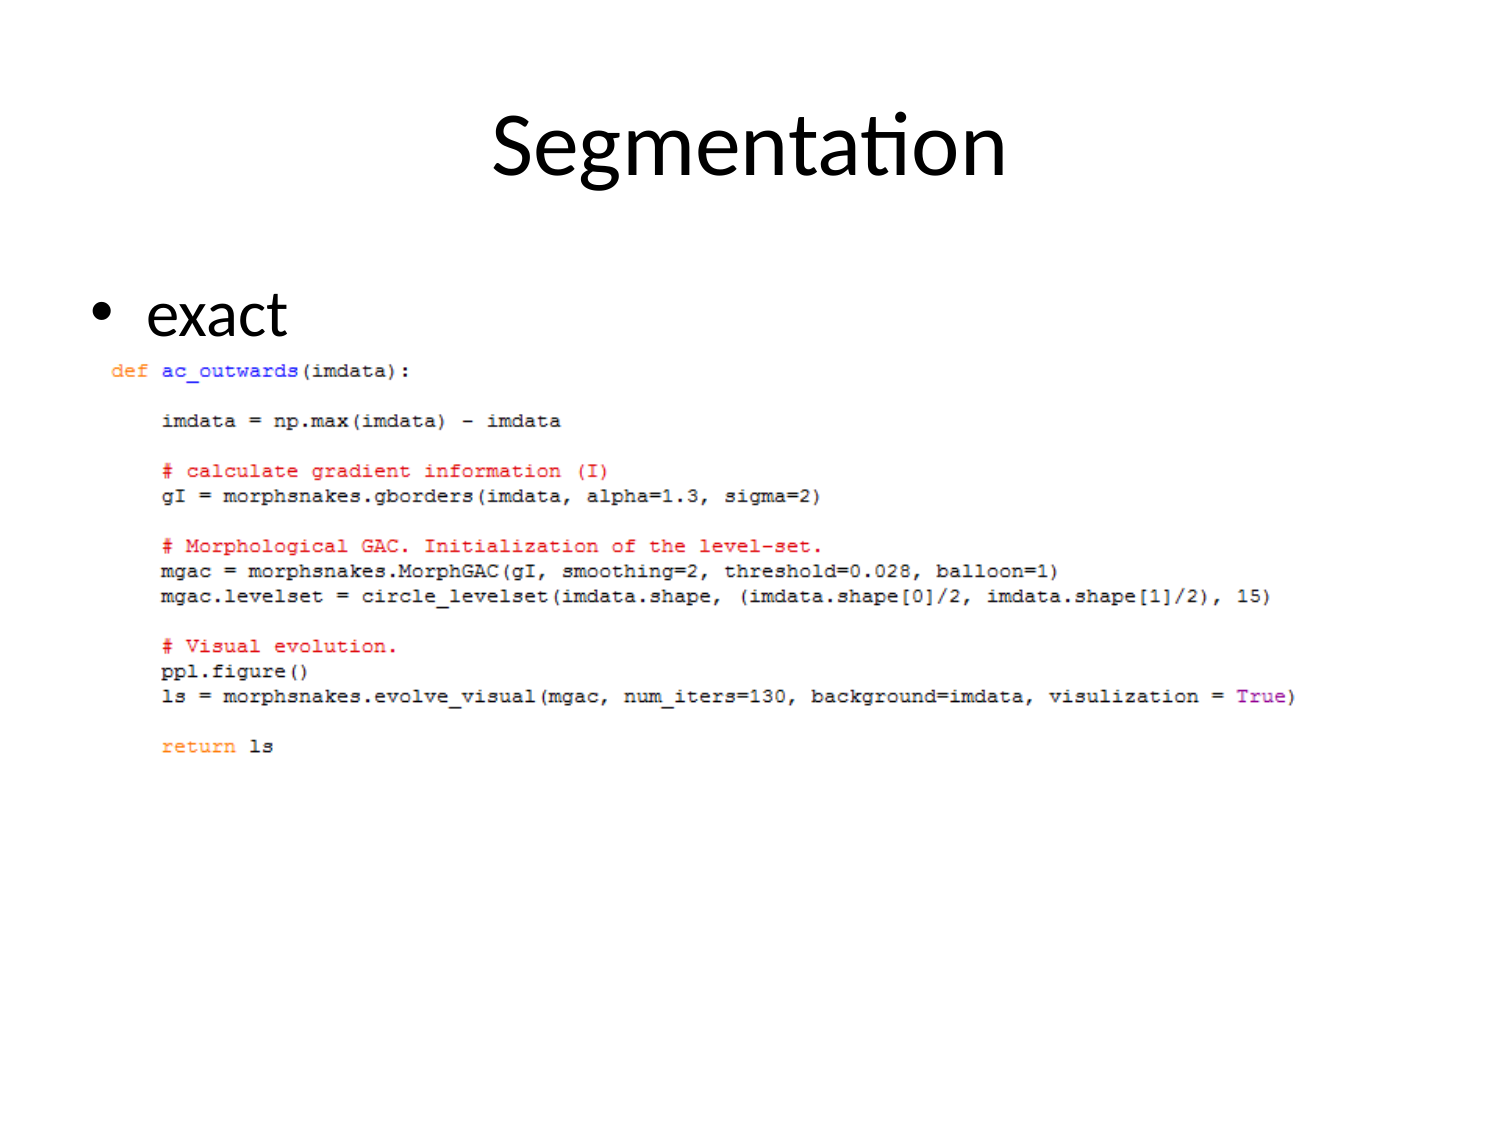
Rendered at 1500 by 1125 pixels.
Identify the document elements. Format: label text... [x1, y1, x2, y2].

list exact [75, 262, 1425, 1005]
title Segmentation [75, 45, 1425, 233]
picture [106, 352, 1394, 773]
